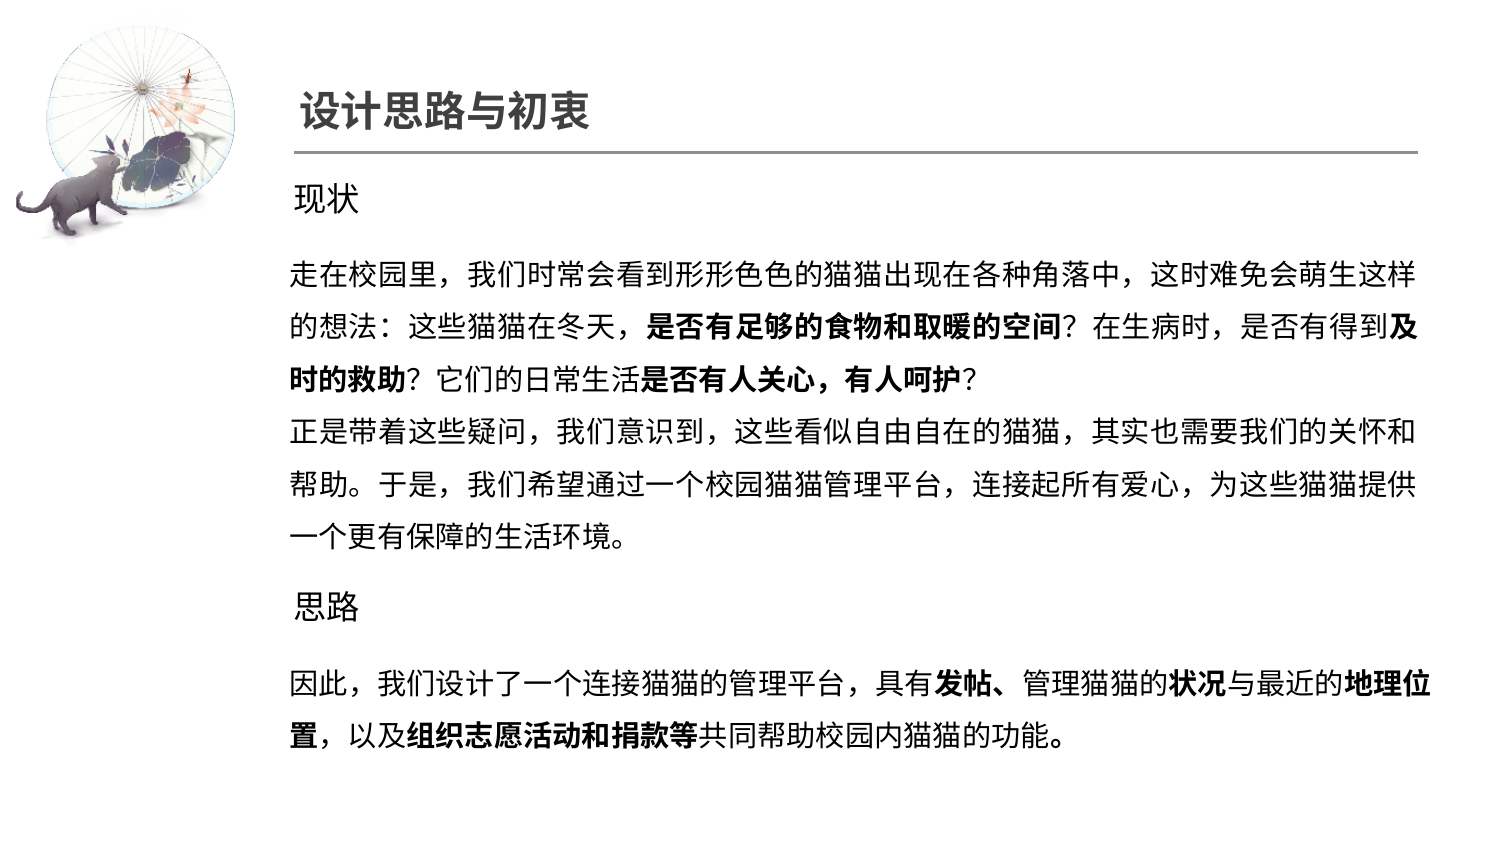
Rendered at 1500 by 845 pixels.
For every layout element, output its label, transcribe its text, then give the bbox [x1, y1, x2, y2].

text_box 因此，我们设计了一个连接猫猫的管理平台，具有发帖、管理猫猫的状况与最近的地理位置，以及组织志愿活动和捐款等共同帮助校园内猫猫的功能。 [274, 640, 1447, 760]
text_box 走在校园里，我们时常会看到形形色色的猫猫出现在各种角落中，这时难免会萌生这样的想法：这些猫猫在冬天，是否有足够的食物和取暖的空间？在生病时，是否有得到及时的救助？它们的日常生活是否有人关心，有人呵护？ 正是带着这些疑问，我们意识到，这些看似自由自在的猫猫，其实也需要我们的关怀和帮助。于是，我们希望通过一个校园猫猫管理平台，连接起所有爱心，为这些猫猫提供一个更有保障的生活环境。 [274, 231, 1434, 561]
text_box [278, 336, 1435, 397]
text_box 设计思路与初衷 [290, 77, 607, 143]
text_box 思路 [278, 579, 375, 634]
picture [0, 0, 286, 265]
text_box 现状 [290, 170, 375, 226]
